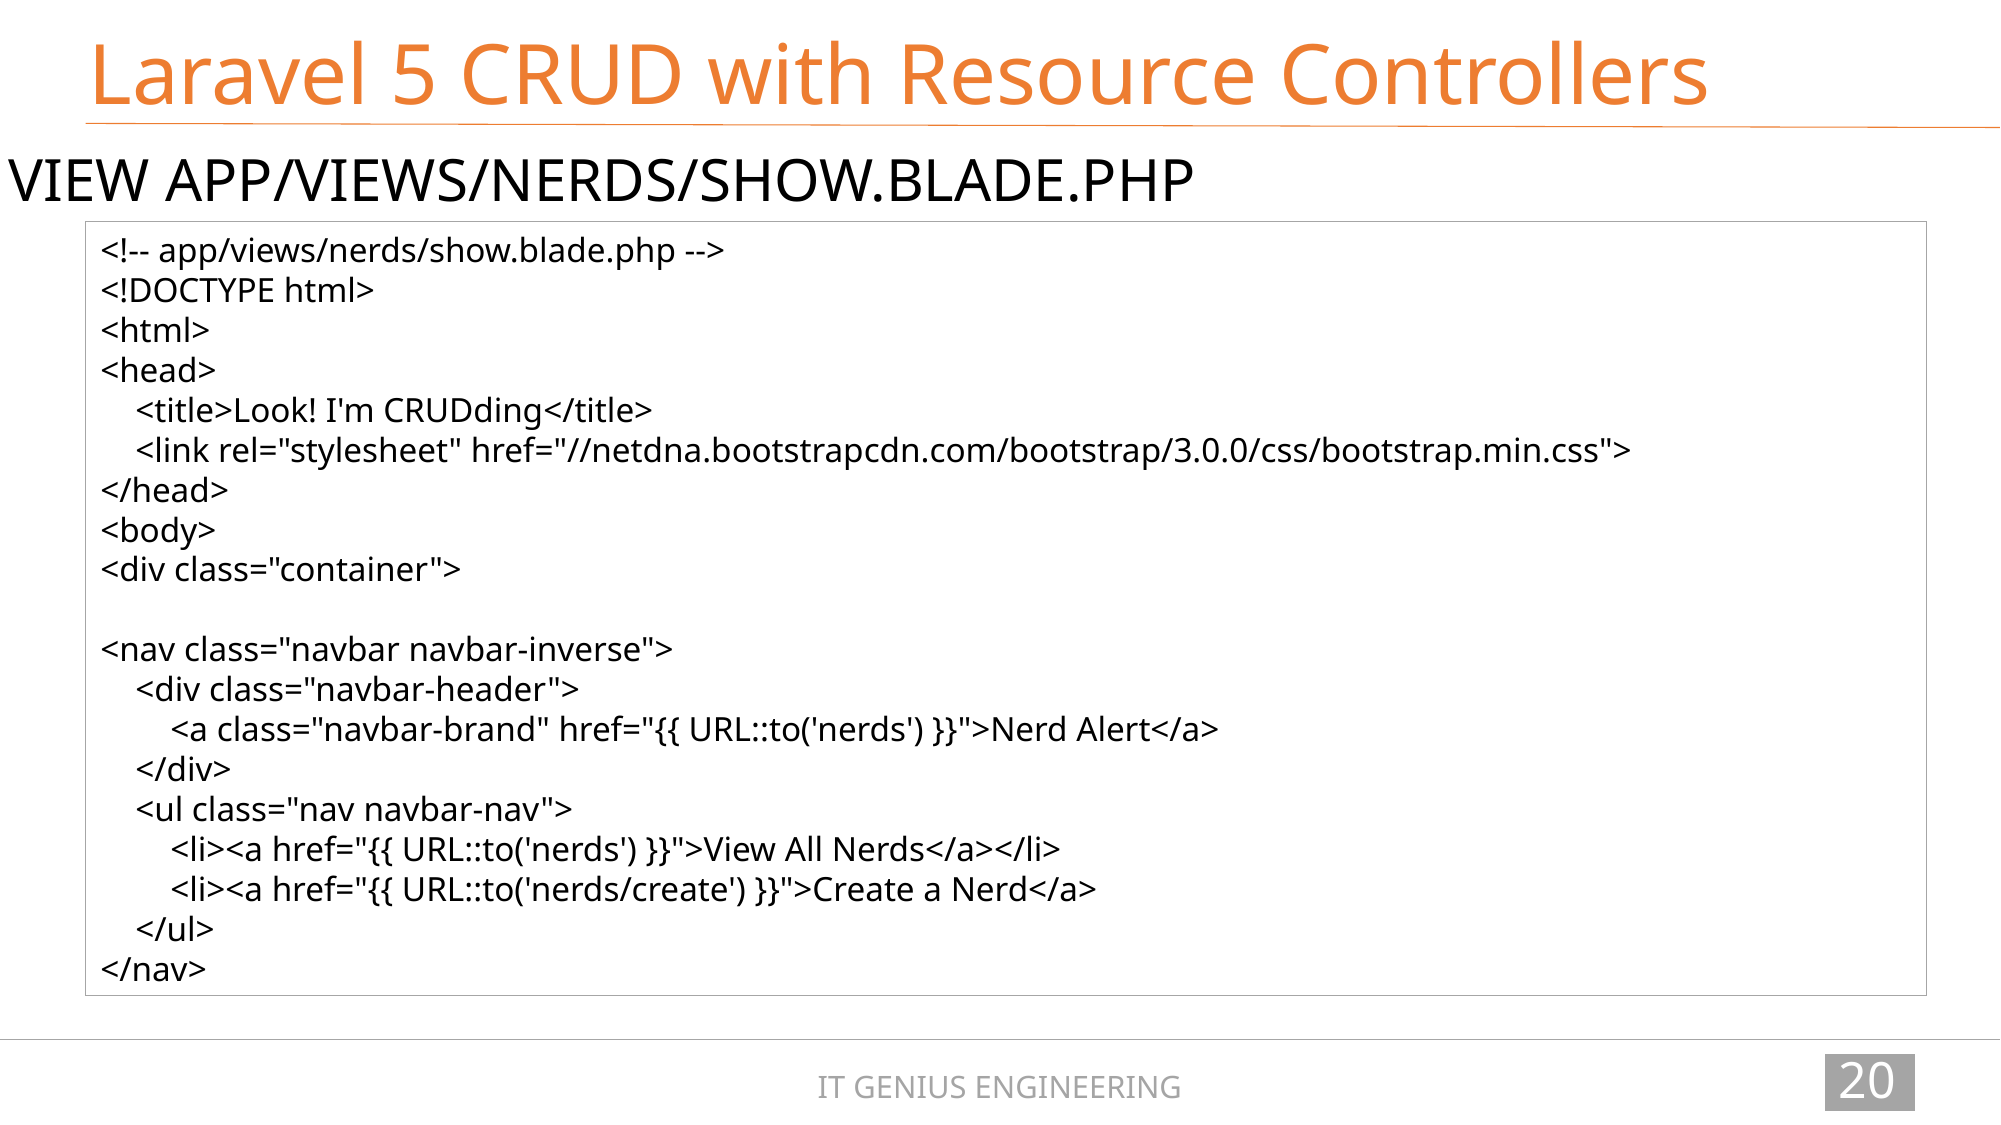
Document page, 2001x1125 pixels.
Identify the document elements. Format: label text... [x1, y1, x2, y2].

subtitle Laravel 5 CRUD with Resource Controllers [73, 25, 1943, 137]
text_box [85, 123, 2000, 128]
text_box THE VIEW APP/VIEWS/NERDS/SHOW.BLADE.PHP [0, 136, 1212, 221]
slide_number 209 [1822, 1051, 1918, 1114]
text_box <!-- app/views/nerds/show.blade.php --> <!DOCTYPE html> <html> <head> <title>Look! I'm CRUDding</title> <link rel="stylesheet" href="//netdna.bootstrapcdn.com/bootstrap/3.0.0/css/bootstrap.min.css"> </head> <body> <div class="container"> <nav class="navbar navbar-inverse"> <div class="navbar-header"> <a class="navbar-brand" href="{{ URL::to('nerds') }}">Nerd Alert</a> </div> <ul class="nav navbar-nav"> <li><a href="{{ URL::to('nerds') }}">View All Nerds</a></li> <li><a href="{{ URL::to('nerds/create') }}">Create a Nerd</a> </ul> </nav> [85, 221, 1927, 996]
text_box IT GENIUS ENGINEERING [576, 1064, 1424, 1113]
